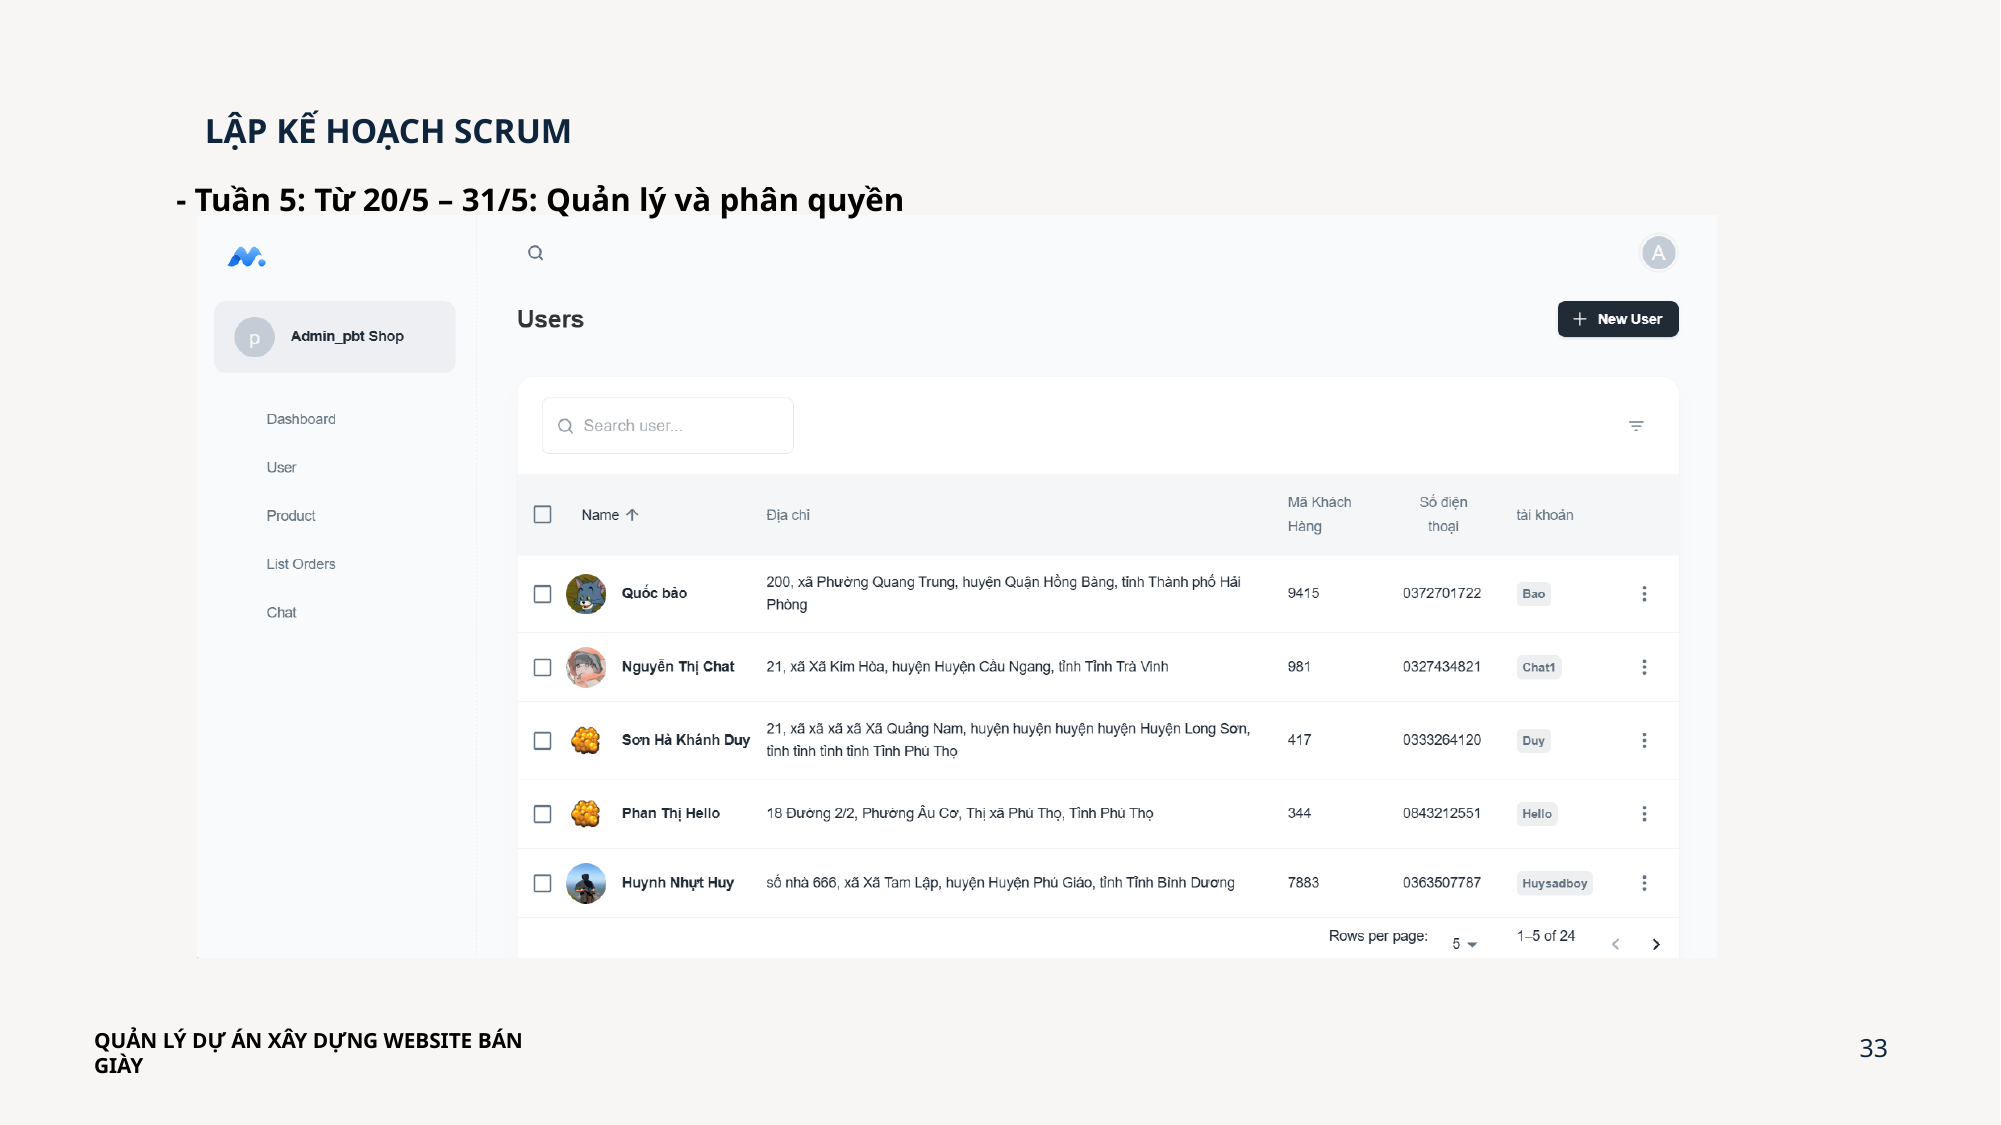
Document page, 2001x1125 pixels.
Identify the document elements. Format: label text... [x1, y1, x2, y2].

text_box QUẢN LÝ DỰ ÁN XÂY DỰNG WEBSITE BÁN GIÀY [79, 1019, 584, 1080]
text_box LẬP KẾ HOẠCH SCRUM [161, 56, 617, 153]
text_box - Tuần 5: Từ 20/5 – 31/5: Quản lý và phân quyền [161, 153, 1162, 225]
slide_number 33 [1836, 1020, 1912, 1080]
picture [197, 215, 1717, 958]
